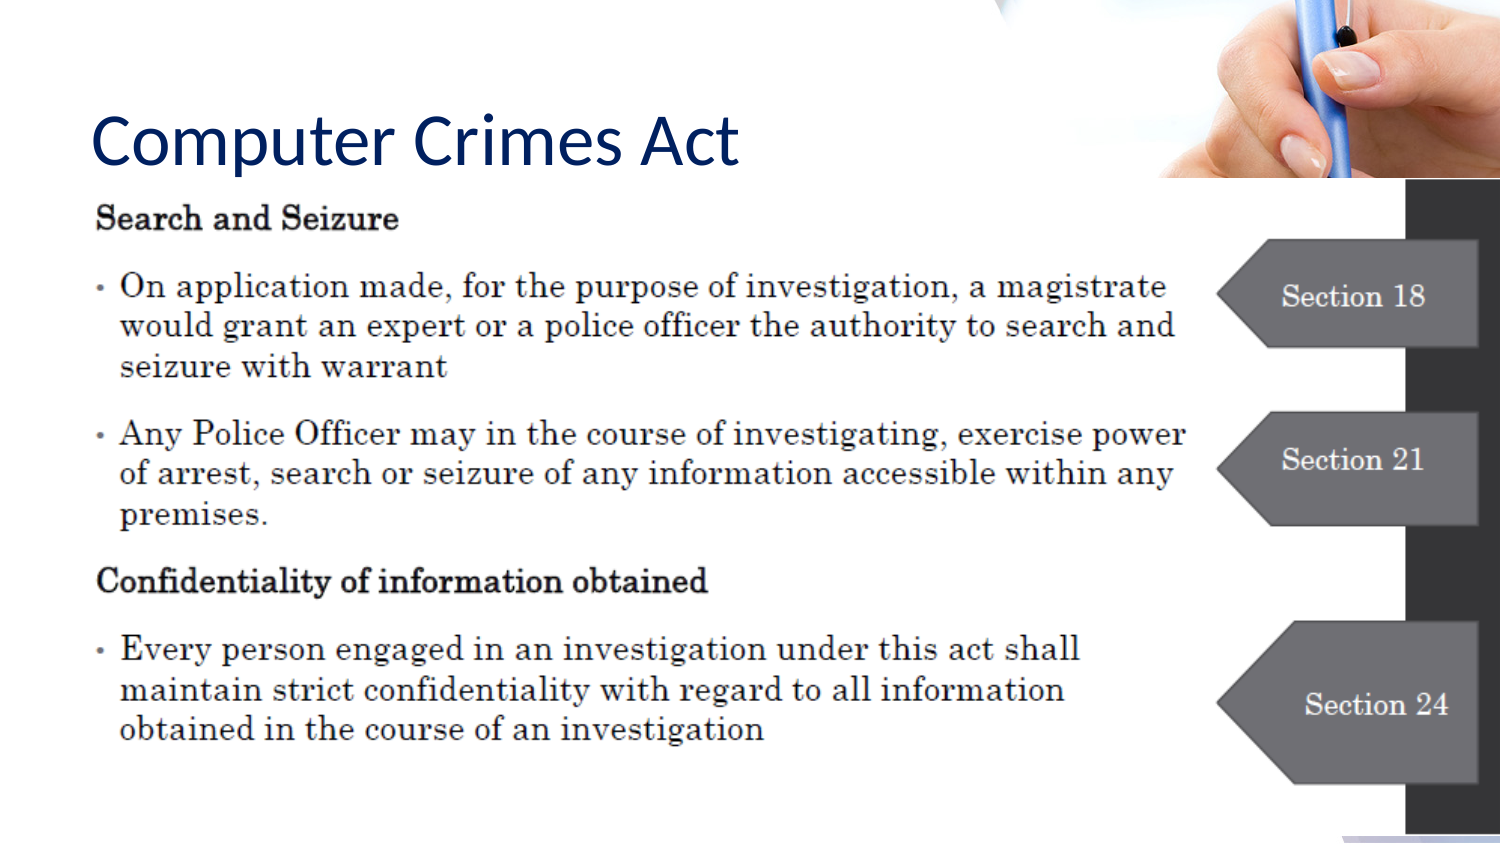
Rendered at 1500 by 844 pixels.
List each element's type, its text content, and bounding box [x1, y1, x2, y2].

picture [0, 0, 1500, 844]
title Computer Crimes Act [75, 76, 1107, 178]
